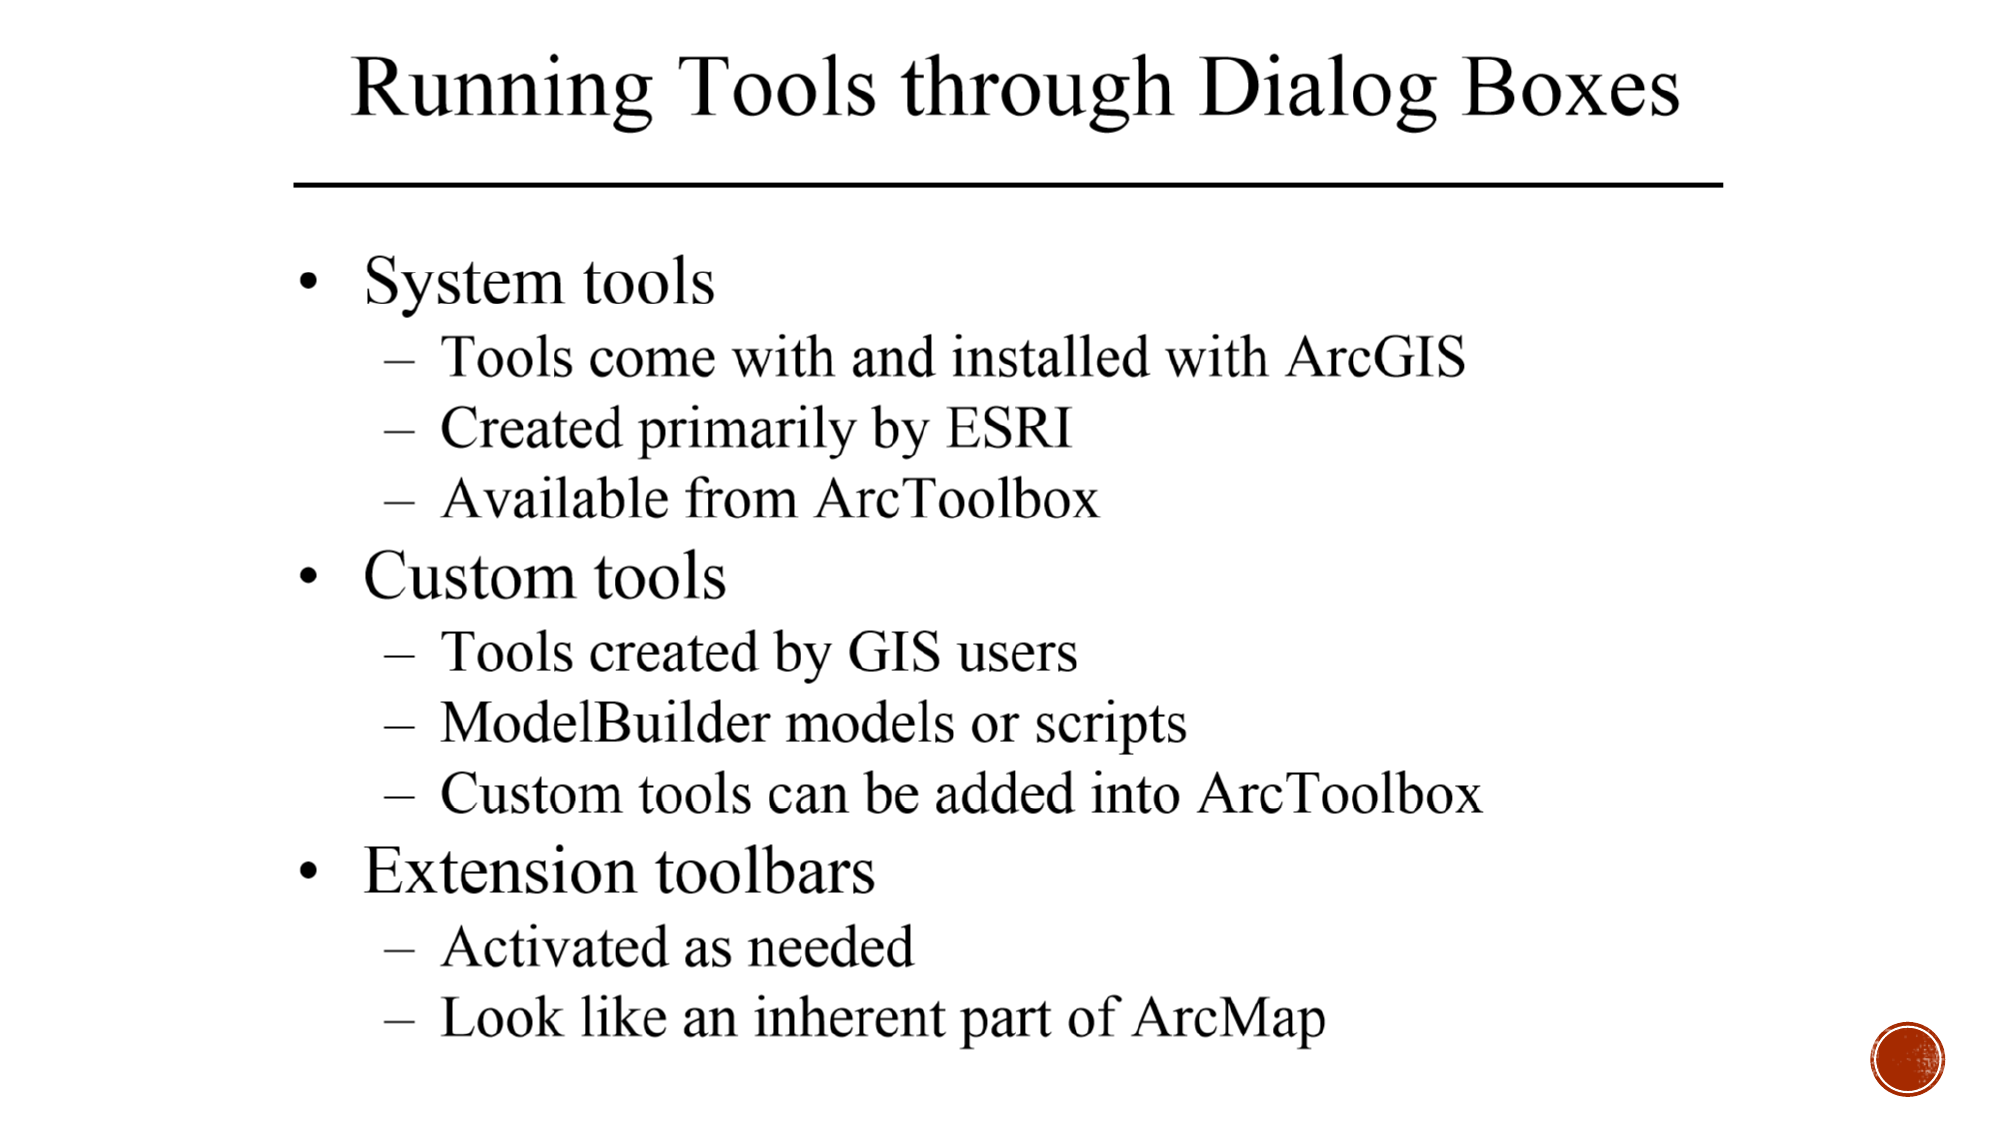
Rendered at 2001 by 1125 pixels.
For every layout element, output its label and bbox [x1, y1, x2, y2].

picture [247, 0, 1753, 1125]
